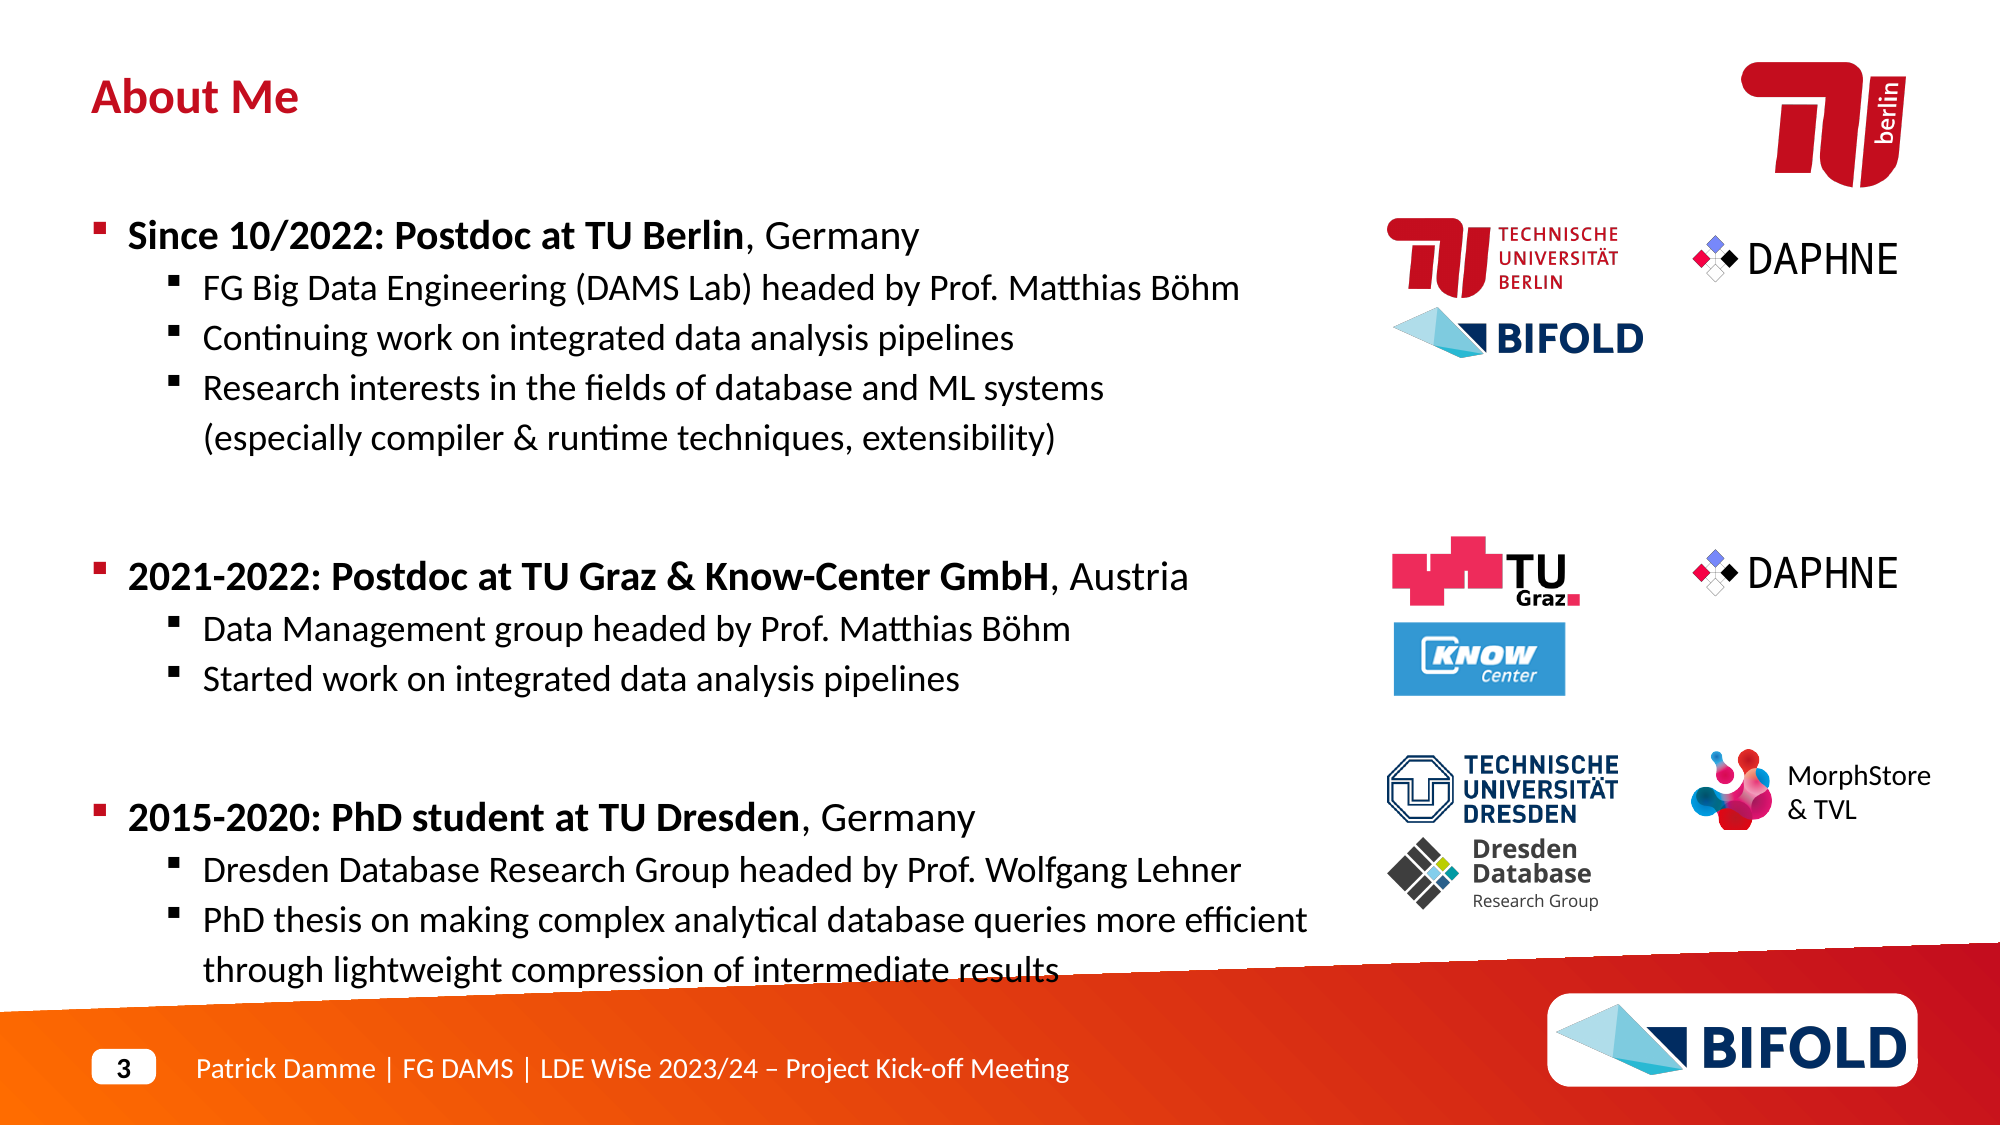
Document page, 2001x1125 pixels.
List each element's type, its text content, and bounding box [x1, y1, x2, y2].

picture [1691, 548, 1898, 597]
picture [1741, 62, 1906, 188]
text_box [1387, 299, 1652, 367]
picture [1387, 524, 1582, 696]
picture [1387, 218, 1618, 298]
picture [1691, 749, 1772, 830]
text_box MorphStore & TVL [1772, 748, 1947, 834]
picture [1387, 837, 1598, 911]
list Since 10/2022: Postdoc at TU Berlin, Germany FG Big Data Engineering (DAMS Lab) headed by Prof. Matthias Böhm Continuing work on integrated data analysis pipelines Research interests in the fields of database and ML systems (especially compiler & runtime techniques, extensibility) 2021-2022: Postdoc at TU Graz & Know-Center GmbH, Austria Data Management group headed by Prof. Matthias Böhm Started work on integrated data analysis pipelines 2015-2020: PhD student at TU Dresden, Germany Dresden Database Research Group headed by Prof. Wolfgang Lehner PhD thesis on making complex analytical database queries more efficient through lightweight compression of intermediate results [90, 208, 1908, 948]
list About Me [91, 65, 1455, 183]
picture [1387, 755, 1618, 823]
picture [1691, 234, 1898, 283]
picture [1556, 1004, 1906, 1075]
